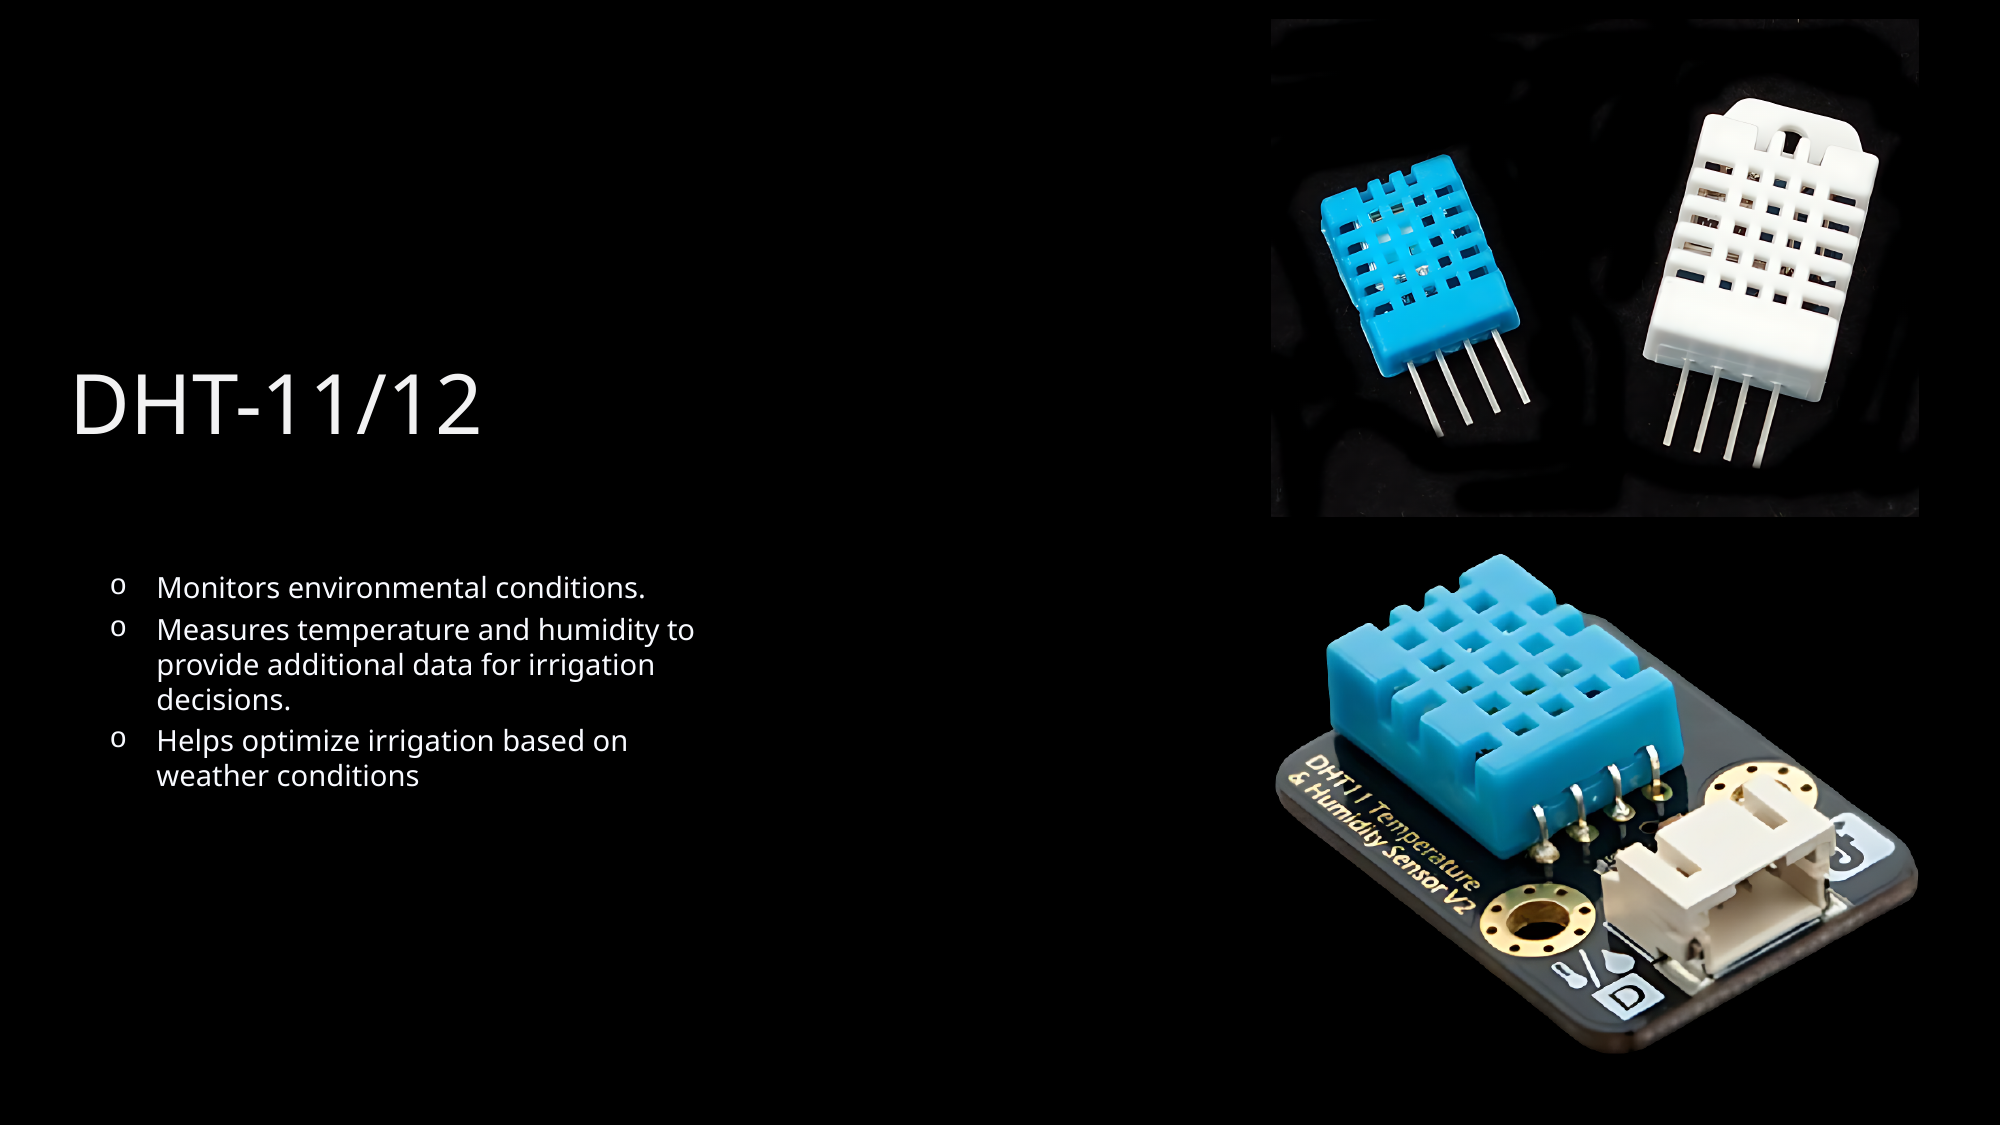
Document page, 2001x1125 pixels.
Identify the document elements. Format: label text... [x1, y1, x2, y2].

text_box DHT-11/12 [69, 335, 1105, 436]
picture [1271, 19, 1932, 1125]
text_box Monitors environmental conditions. Measures temperature and humidity to provide additional data for irrigation decisions. Helps optimize irrigation based on weather conditions [94, 562, 730, 800]
